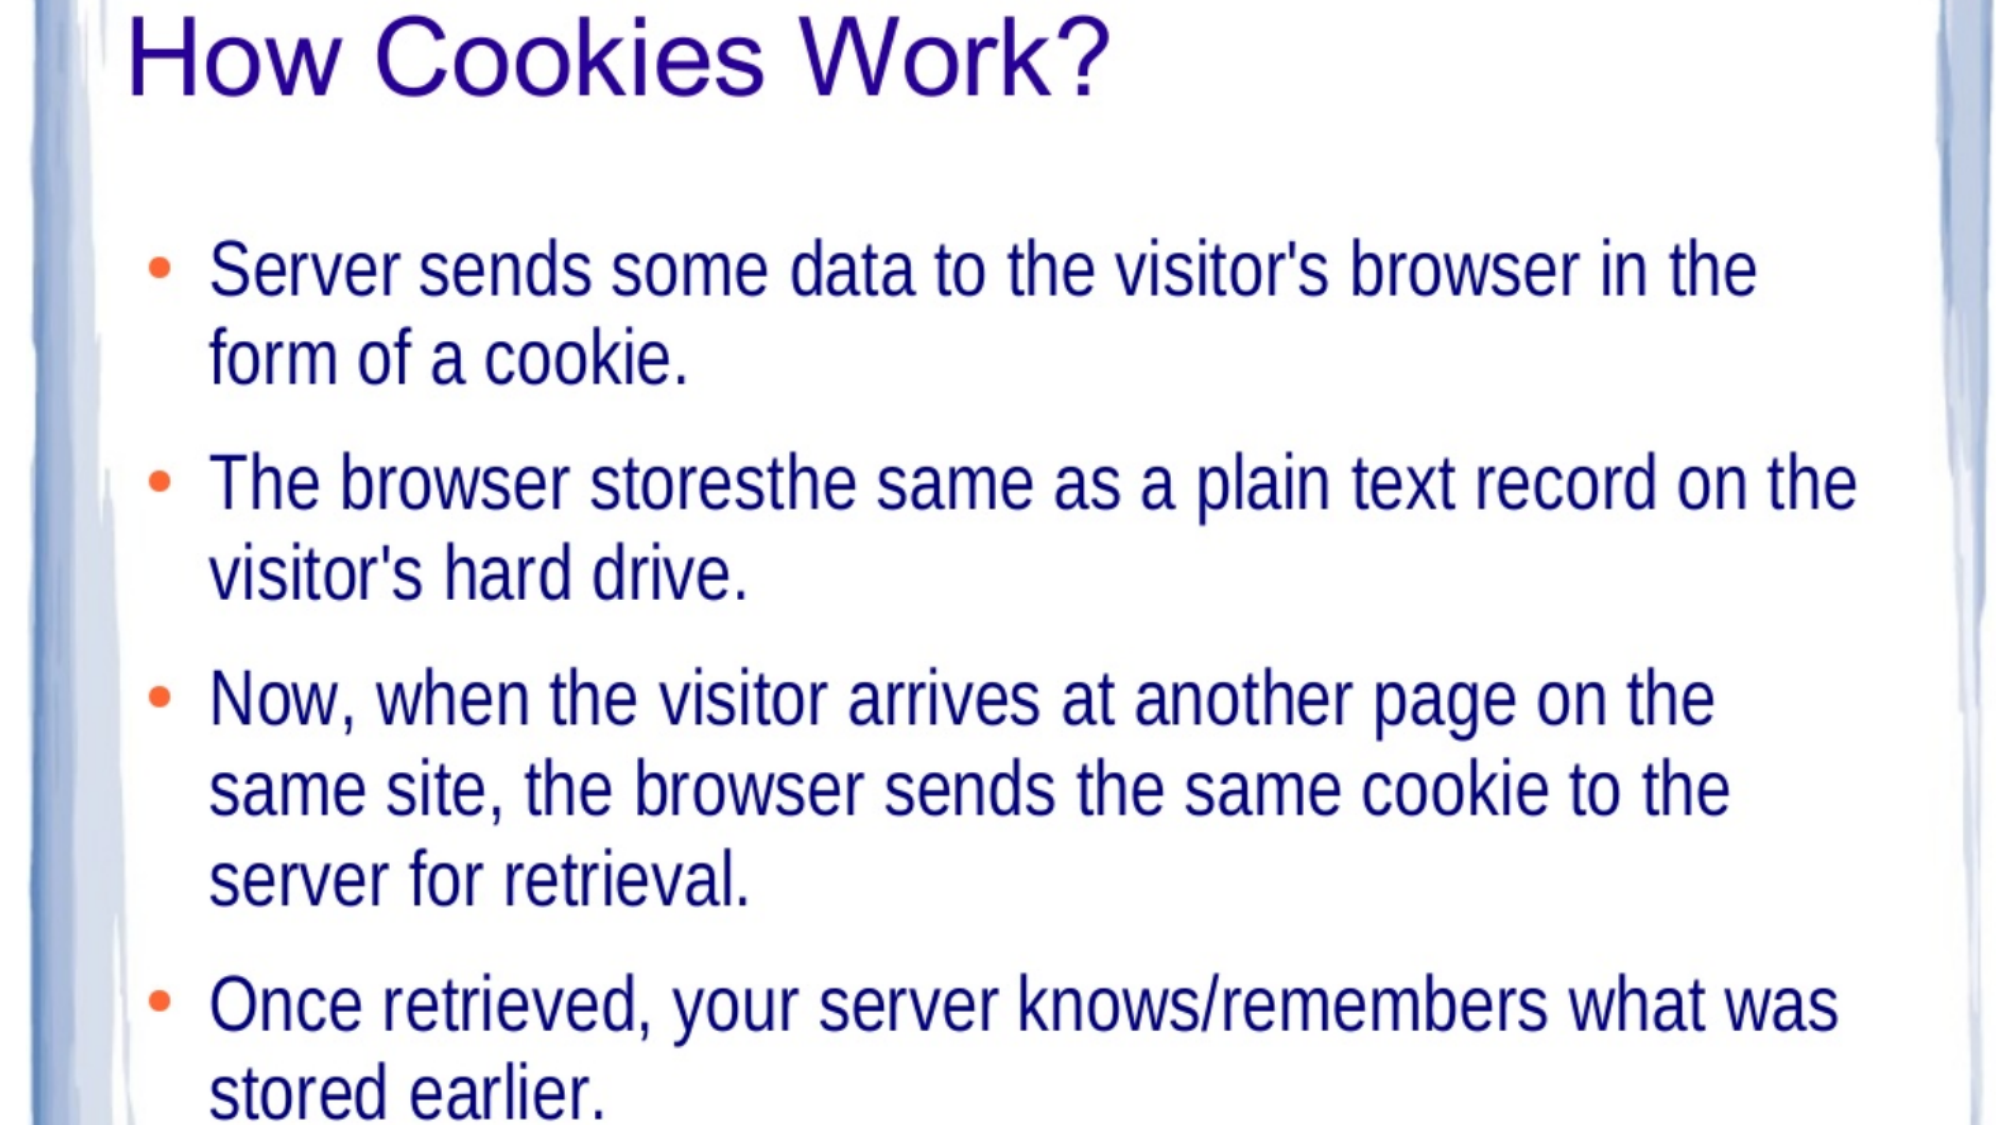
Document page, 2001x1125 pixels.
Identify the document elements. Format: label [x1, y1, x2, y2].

list [0, 0, 2000, 1125]
